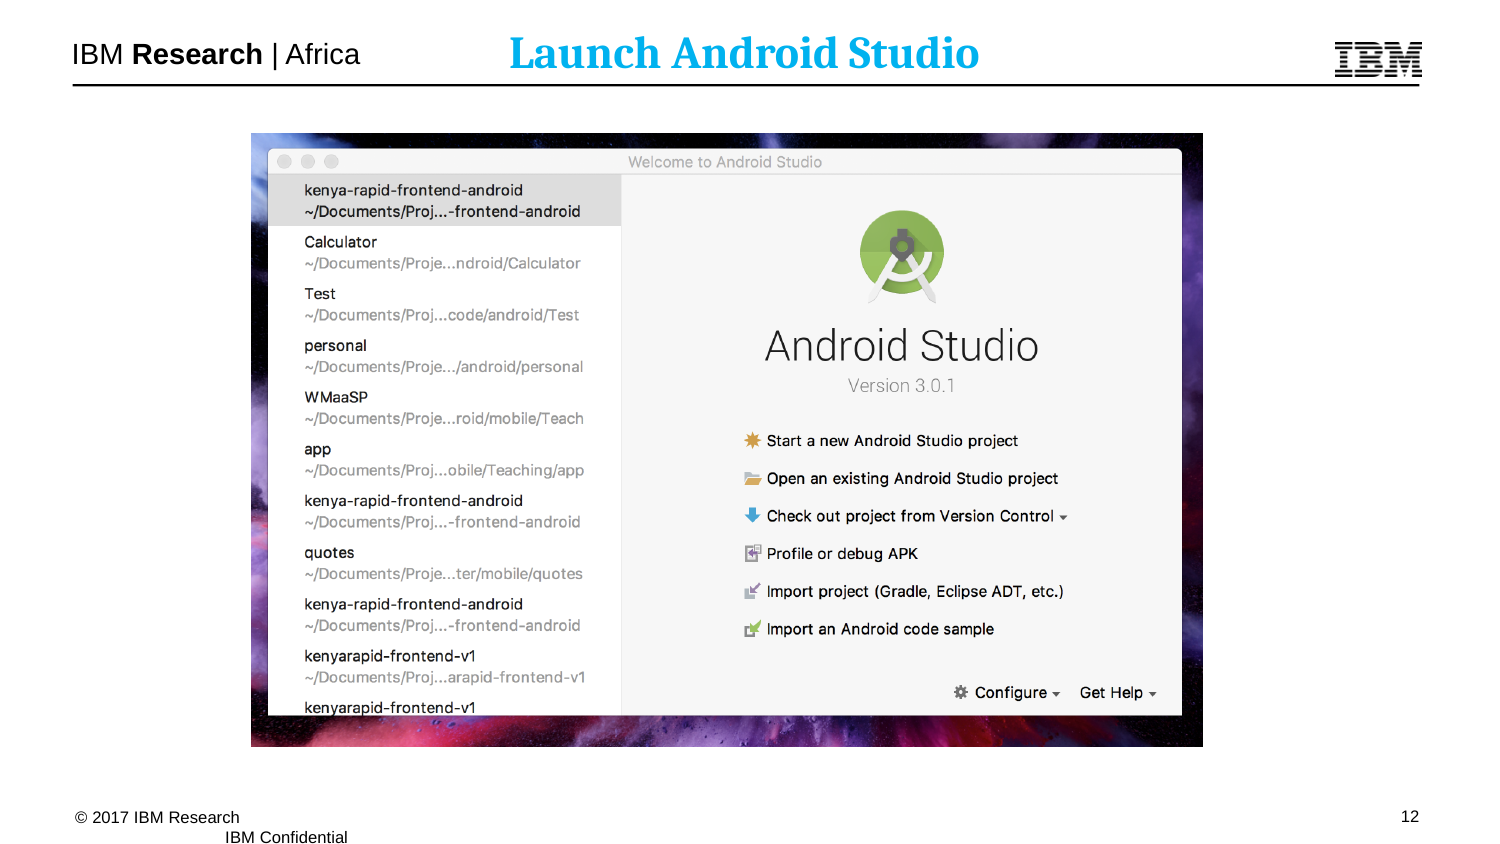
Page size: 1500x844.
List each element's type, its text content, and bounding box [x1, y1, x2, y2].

picture [251, 132, 1203, 748]
title Launch Android Studio [0, 16, 1500, 144]
